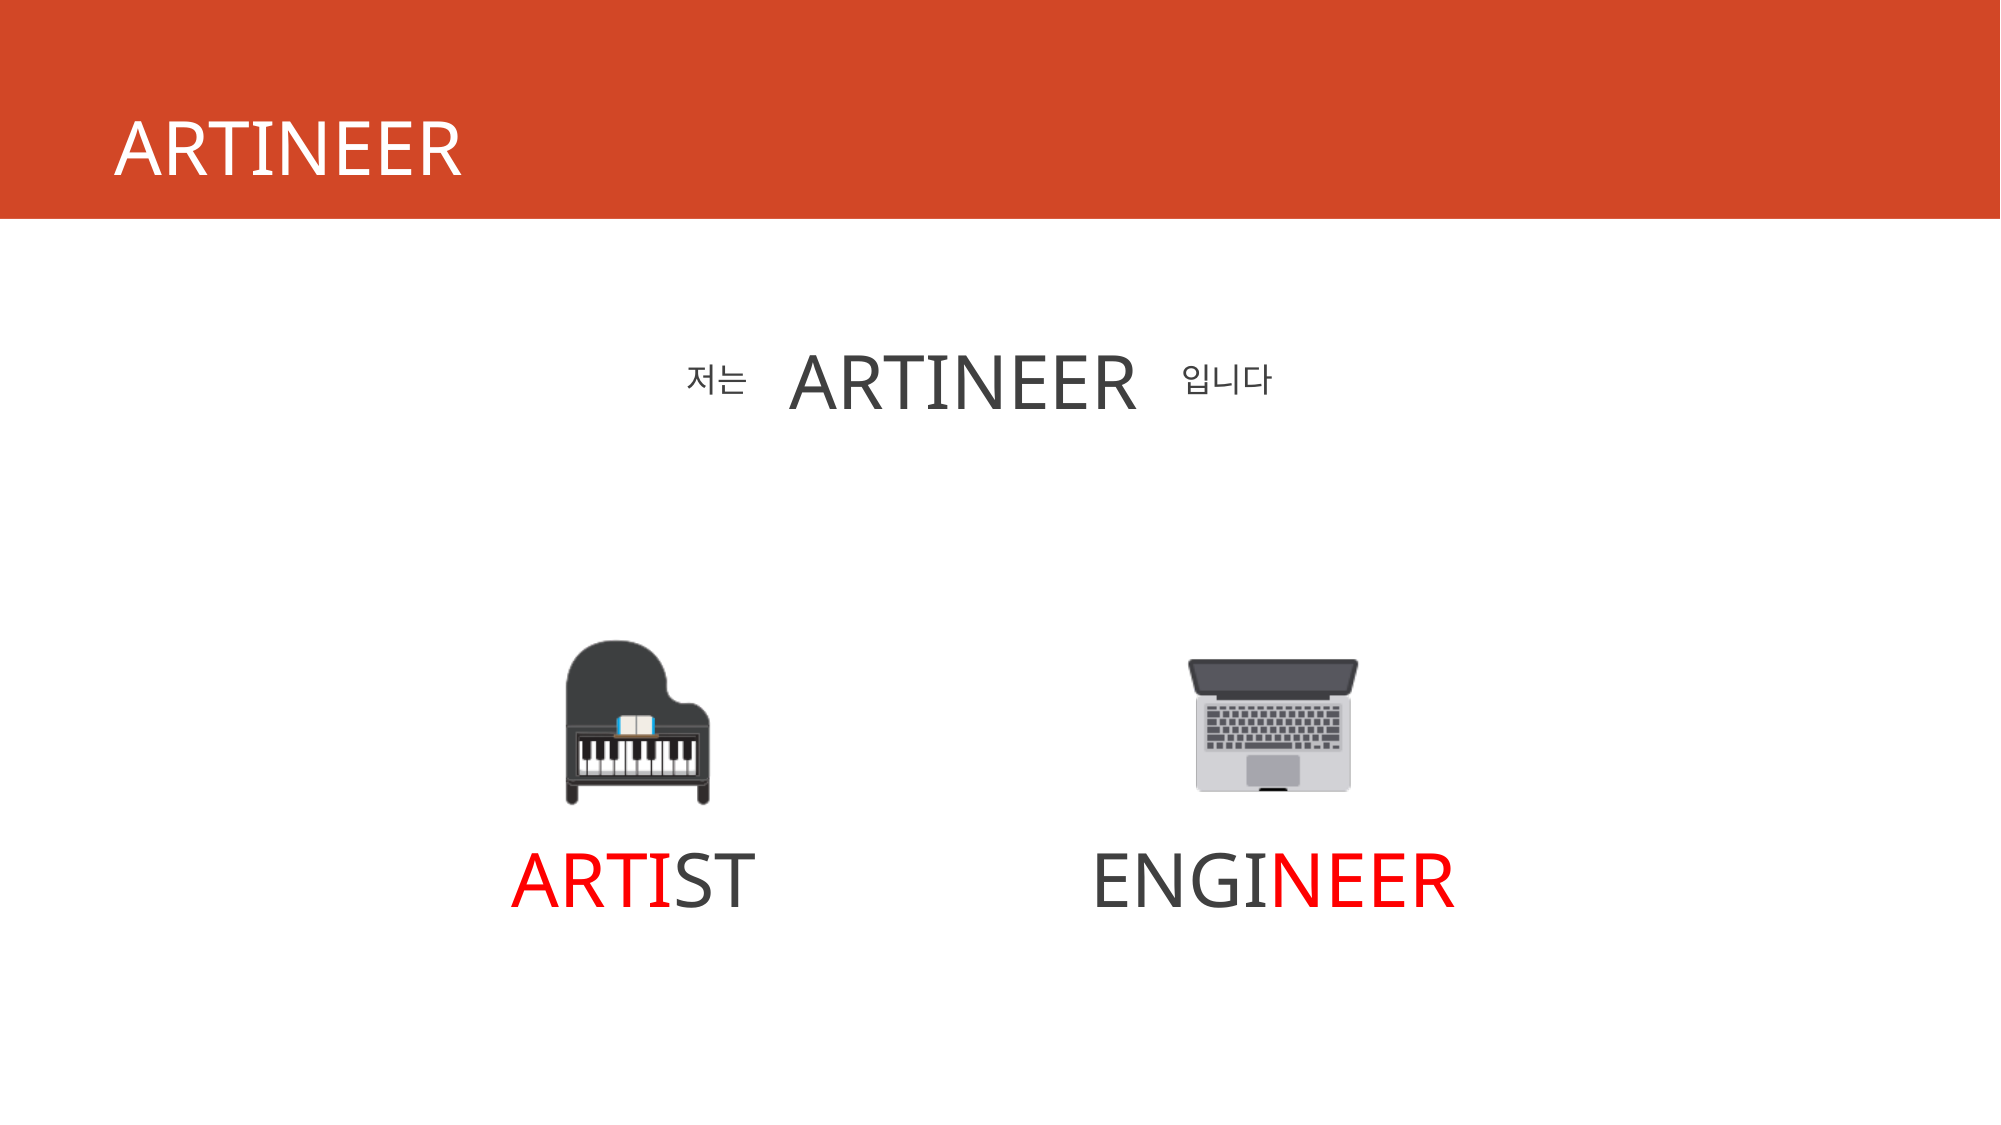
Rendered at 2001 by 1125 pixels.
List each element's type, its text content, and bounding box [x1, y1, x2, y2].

title ARTINEER [99, 0, 1863, 199]
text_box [496, 625, 1465, 932]
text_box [668, 326, 1293, 433]
